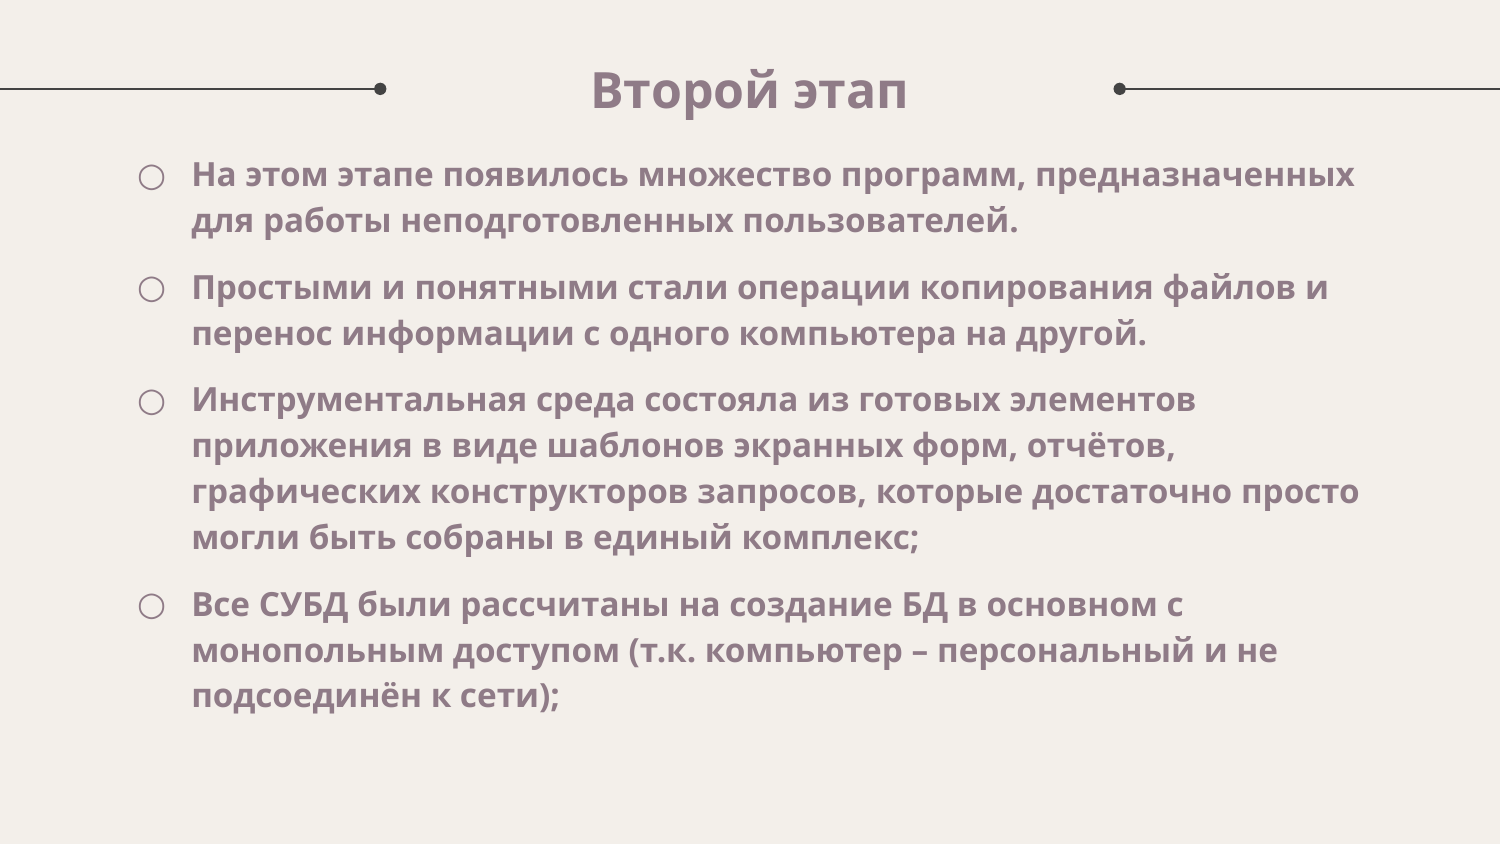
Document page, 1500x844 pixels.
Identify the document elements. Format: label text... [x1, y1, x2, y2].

list На этом этапе появилось множество программ, предназначенных для работы неподготовленных пользователей. Простыми и понятными стали операции копирования файлов и перенос информации с одного компьютера на другой. Инструментальная среда состояла из готовых элементов приложения в виде шаблонов экранных форм, отчётов, графических конструкторов запросов, которые достаточно просто могли быть собраны в единый комплекс; Все СУБД были рассчитаны на создание БД в основном с монопольным доступом (т.к. компьютер – персональный и не подсоединён к сети); [101, 132, 1399, 779]
title Второй этап [430, 18, 1070, 132]
